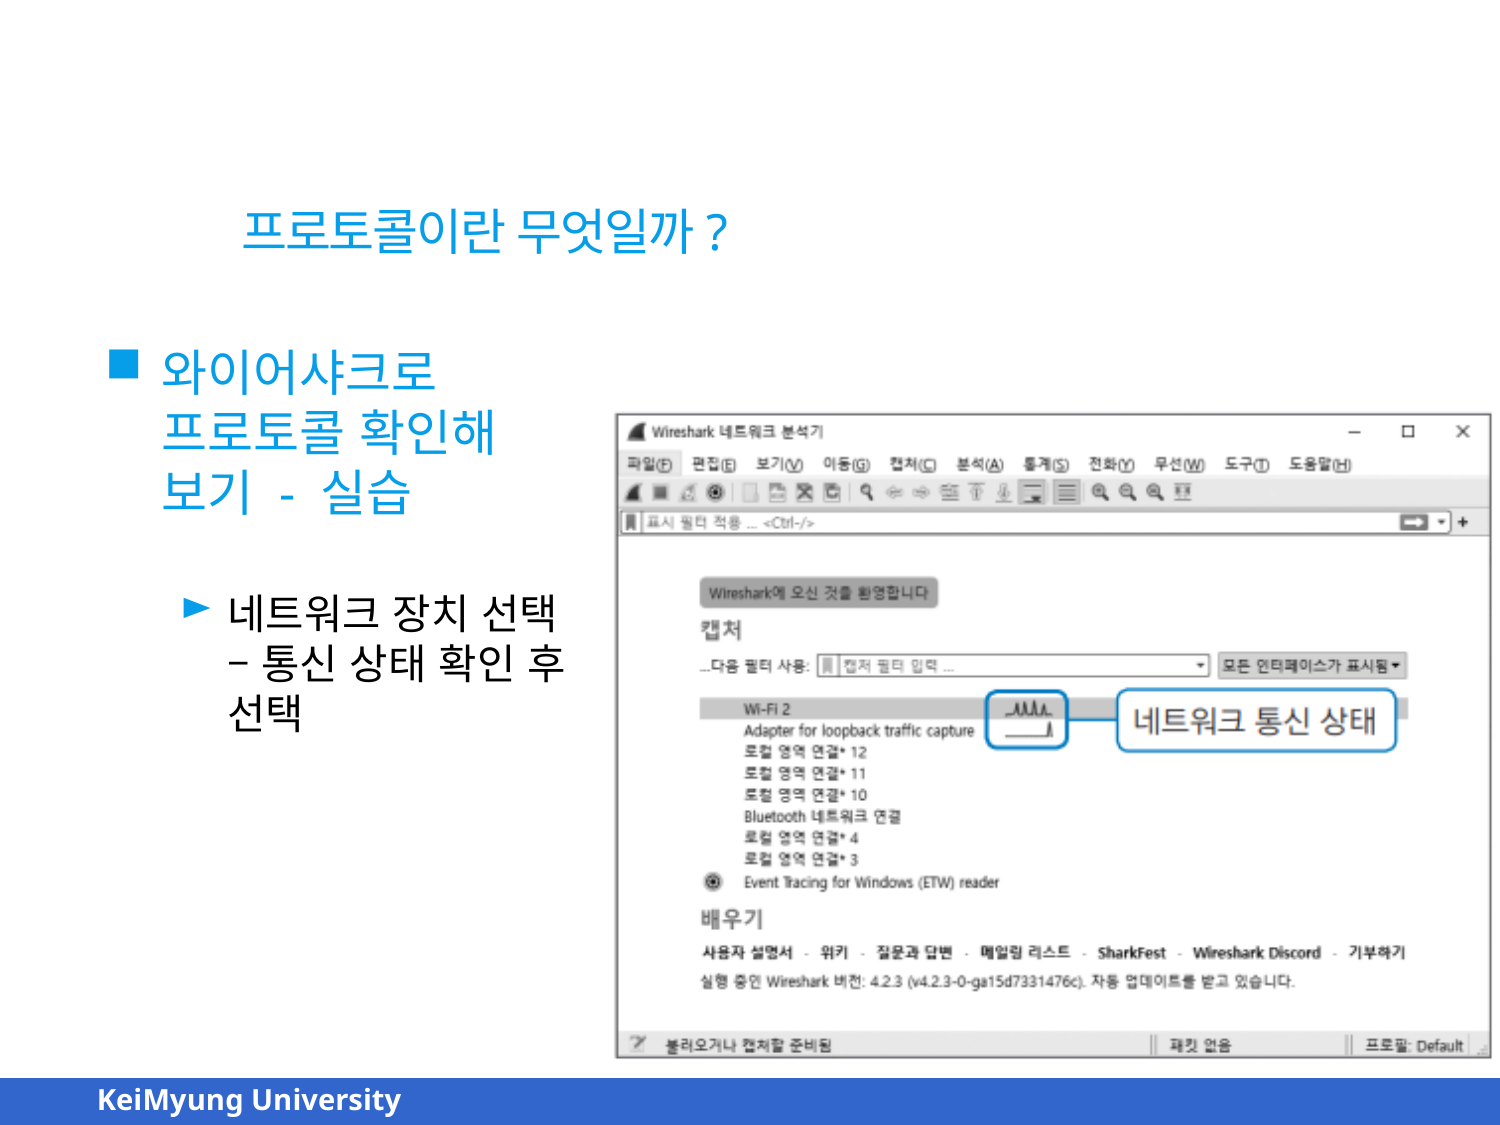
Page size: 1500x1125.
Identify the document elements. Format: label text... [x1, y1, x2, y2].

picture [602, 402, 1500, 1068]
list 와이어샤크로 프로토콜 확인해 보기 - 실습 네트워크 장치 선택 – 통신 상태 확인 후 선택 [89, 333, 604, 998]
text_box 01-4 프로토콜이란 무엇일까? [78, 199, 1294, 268]
